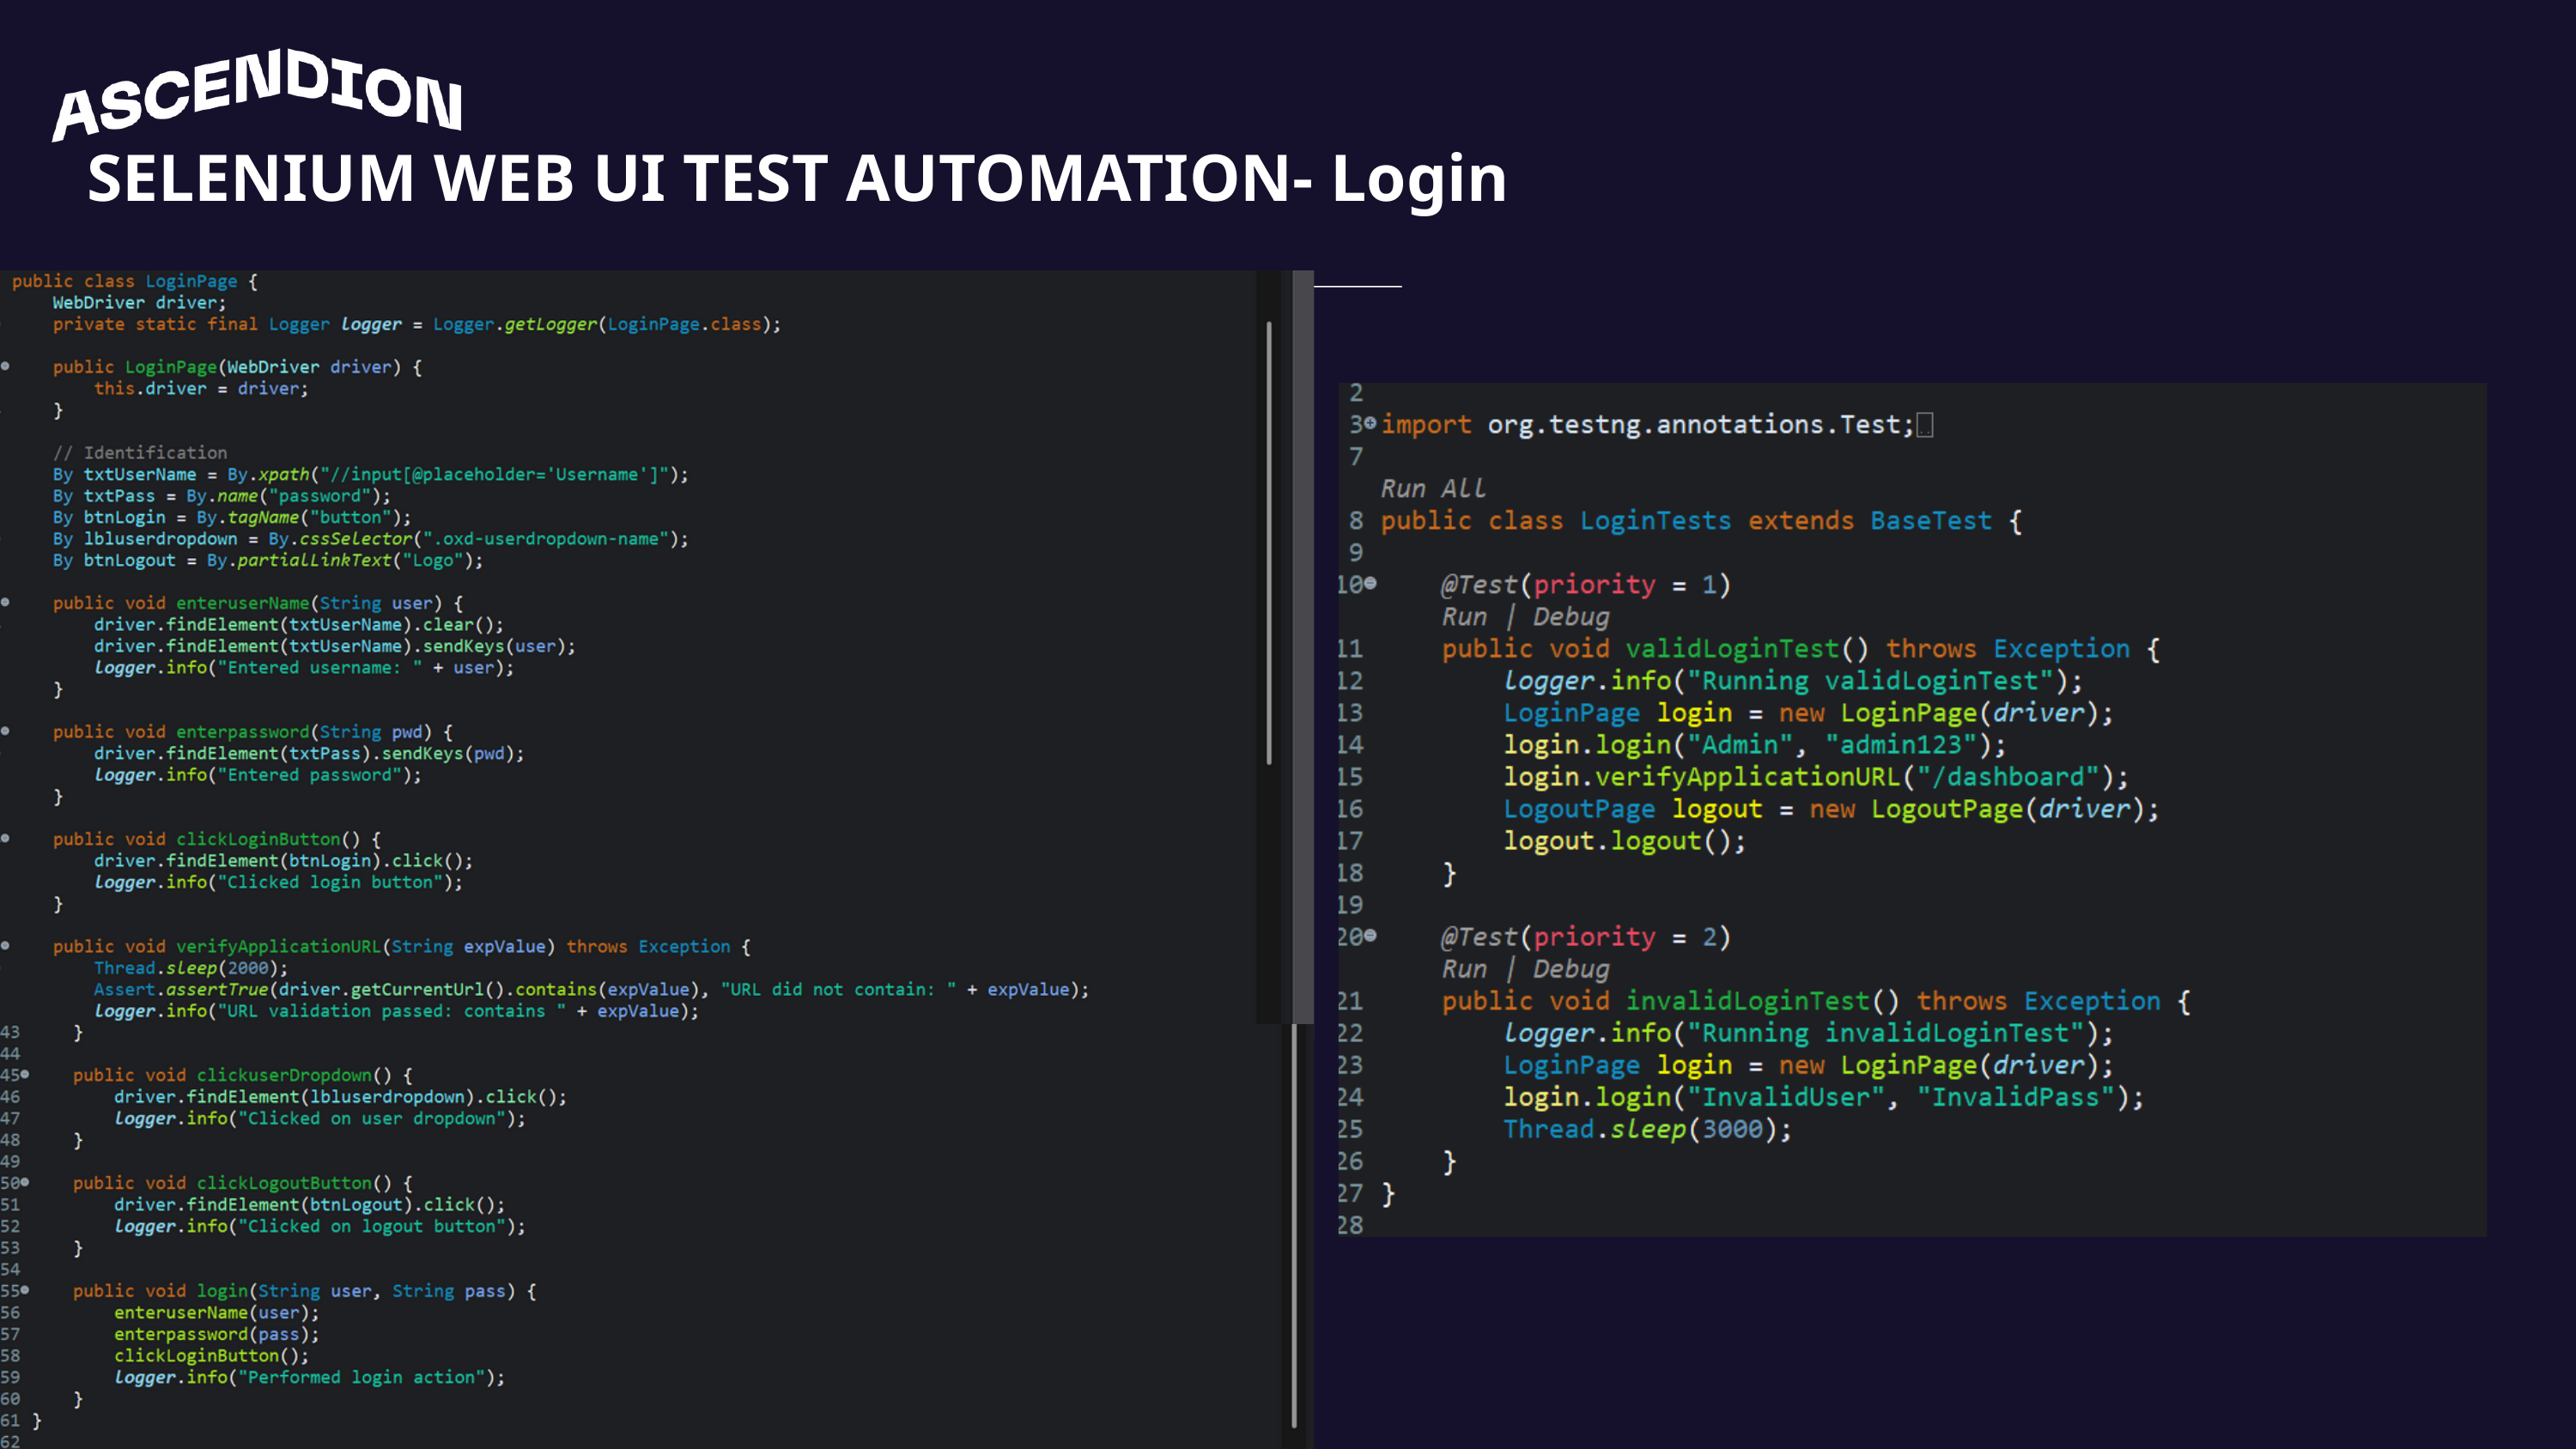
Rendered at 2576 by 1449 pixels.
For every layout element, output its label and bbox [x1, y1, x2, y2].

text_box [87, 144, 2489, 330]
text_box [0, 0, 2576, 1449]
